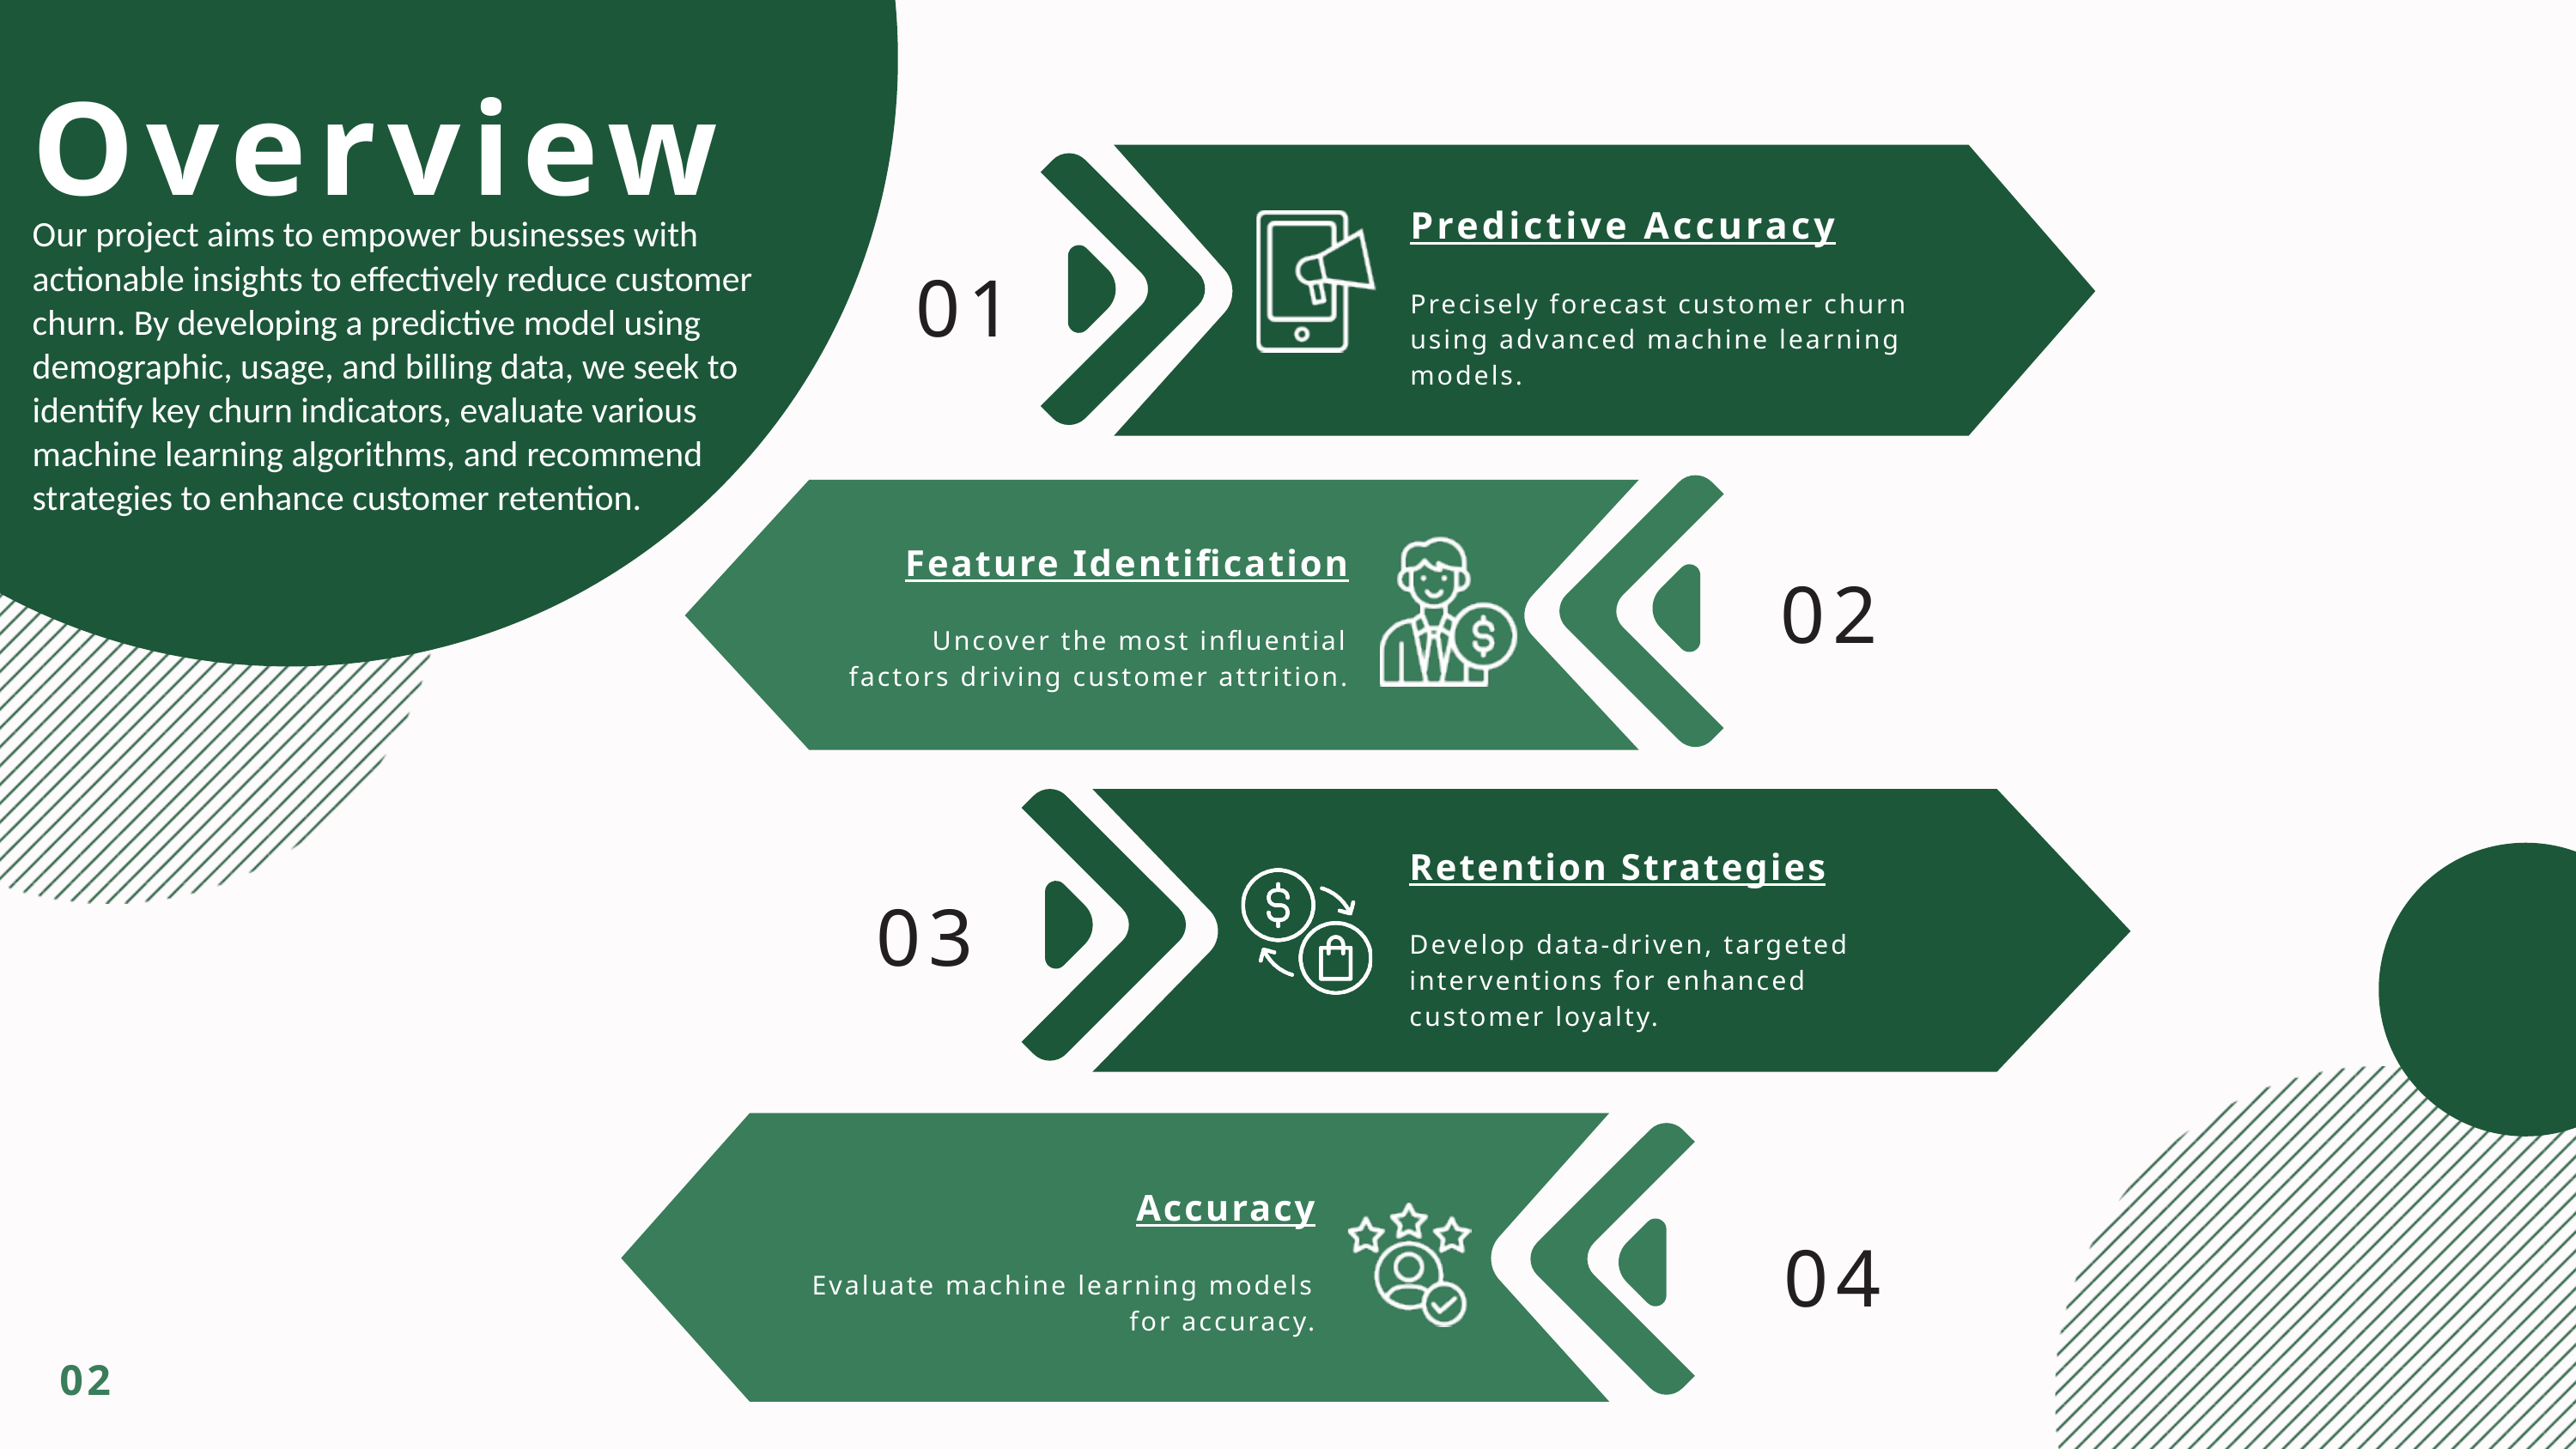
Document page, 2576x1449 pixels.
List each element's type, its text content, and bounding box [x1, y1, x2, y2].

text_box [1040, 153, 1109, 423]
text_box 01 [903, 244, 1034, 353]
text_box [1607, 1122, 1695, 1392]
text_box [684, 479, 1633, 745]
text_box [2055, 1066, 2576, 1449]
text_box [1113, 144, 2089, 431]
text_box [621, 1113, 1603, 1397]
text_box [1558, 475, 1724, 745]
text_box 04 [1763, 1215, 1902, 1324]
text_box 02 [59, 1346, 548, 1404]
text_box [2379, 842, 2576, 1137]
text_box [1021, 788, 1091, 1058]
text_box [1091, 788, 2124, 1067]
text_box 03 [855, 873, 994, 982]
text_box 02 [1759, 550, 1899, 660]
text_box [0, 675, 440, 904]
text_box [1067, 245, 1109, 331]
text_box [1044, 880, 1087, 967]
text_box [1652, 563, 1699, 650]
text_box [1618, 1218, 1665, 1304]
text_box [0, 0, 898, 667]
